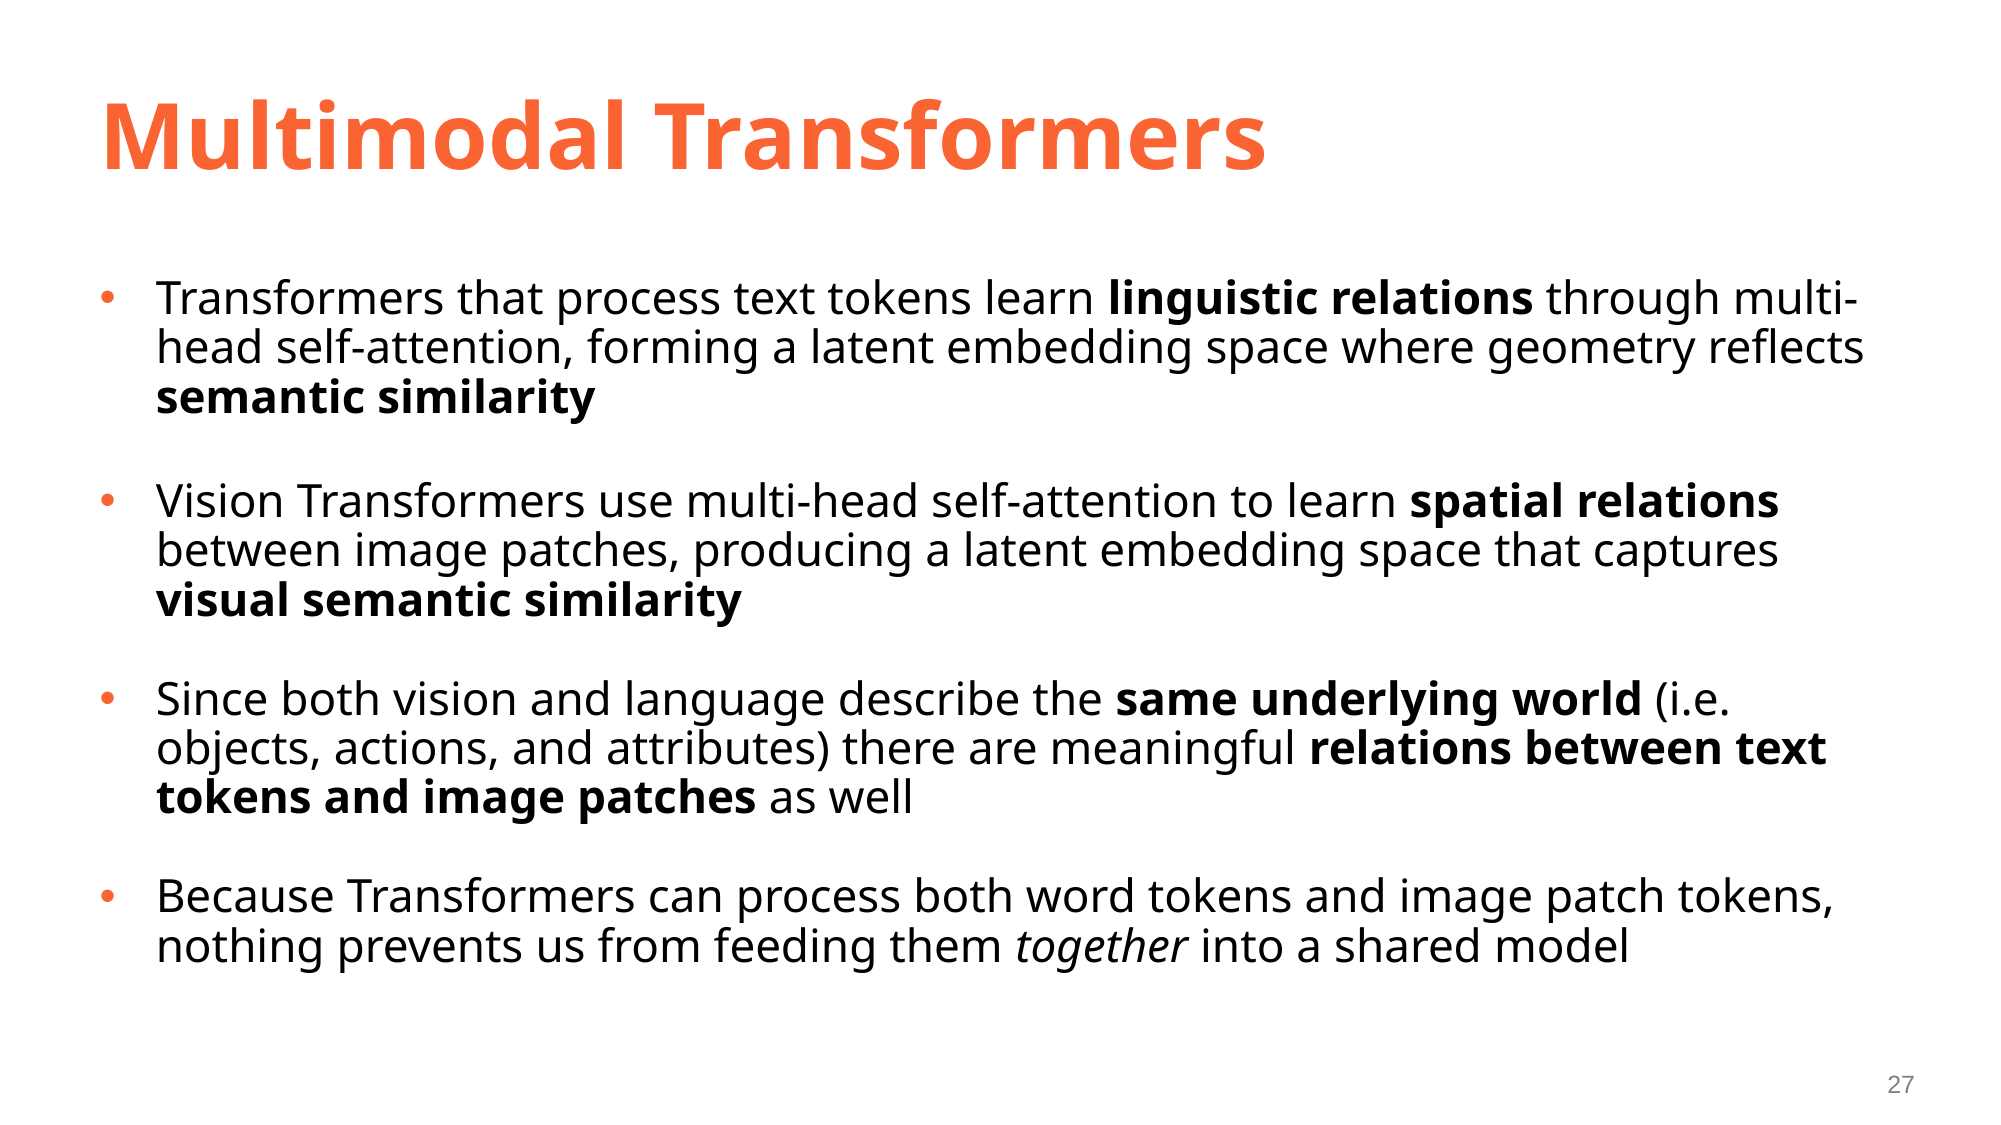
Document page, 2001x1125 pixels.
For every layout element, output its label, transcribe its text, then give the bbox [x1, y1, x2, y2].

title Multimodal Transformers [84, 49, 1916, 233]
slide_number 27 [1815, 1061, 1916, 1107]
list Transformers that process text tokens learn linguistic relations through multi-head self-attention, forming a latent embedding space where geometry reflects semantic similarity Vision Transformers use multi-head self-attention to learn spatial relations between image patches, producing a latent embedding space that captures visual semantic similarity Since both vision and language describe the same underlying world (i.e. objects, actions, and attributes) there are meaningful relations between text tokens and image patches as well Because Transformers can process both word tokens and image patch tokens, nothing prevents us from feeding them together into a shared model [84, 267, 1916, 1041]
